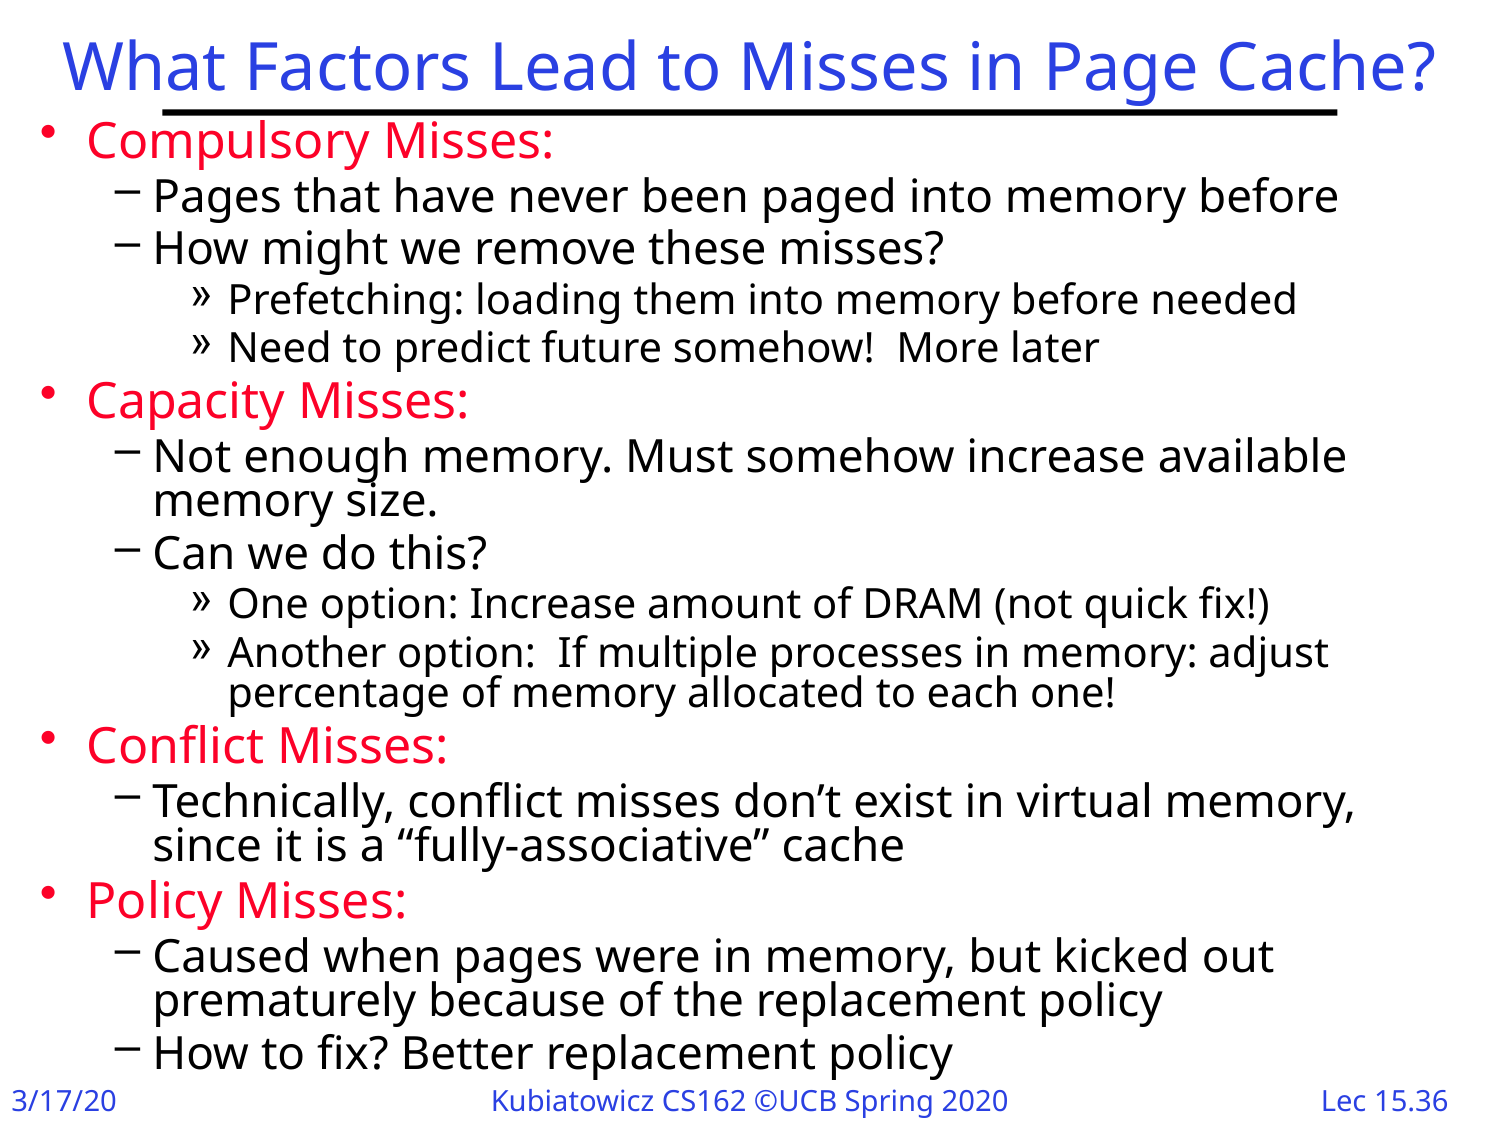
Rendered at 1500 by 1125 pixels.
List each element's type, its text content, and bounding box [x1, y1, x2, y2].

title What Factors Lead to Misses in Page Cache? [37, 24, 1463, 112]
list Compulsory Misses: Pages that have never been paged into memory before How might we remove these misses? Prefetching: loading them into memory before needed Need to predict future somehow! More later Capacity Misses: Not enough memory. Must somehow increase available memory size. Can we do this? One option: Increase amount of DRAM (not quick fix!) Another option: If multiple processes in memory: adjust percentage of memory allocated to each one! Conflict Misses: Technically, conflict misses don’t exist in virtual memory, since it is a “fully-associative” cache Policy Misses: Caused when pages were in memory, but kicked out prematurely because of the replacement policy How to fix? Better replacement policy [24, 112, 1475, 1100]
